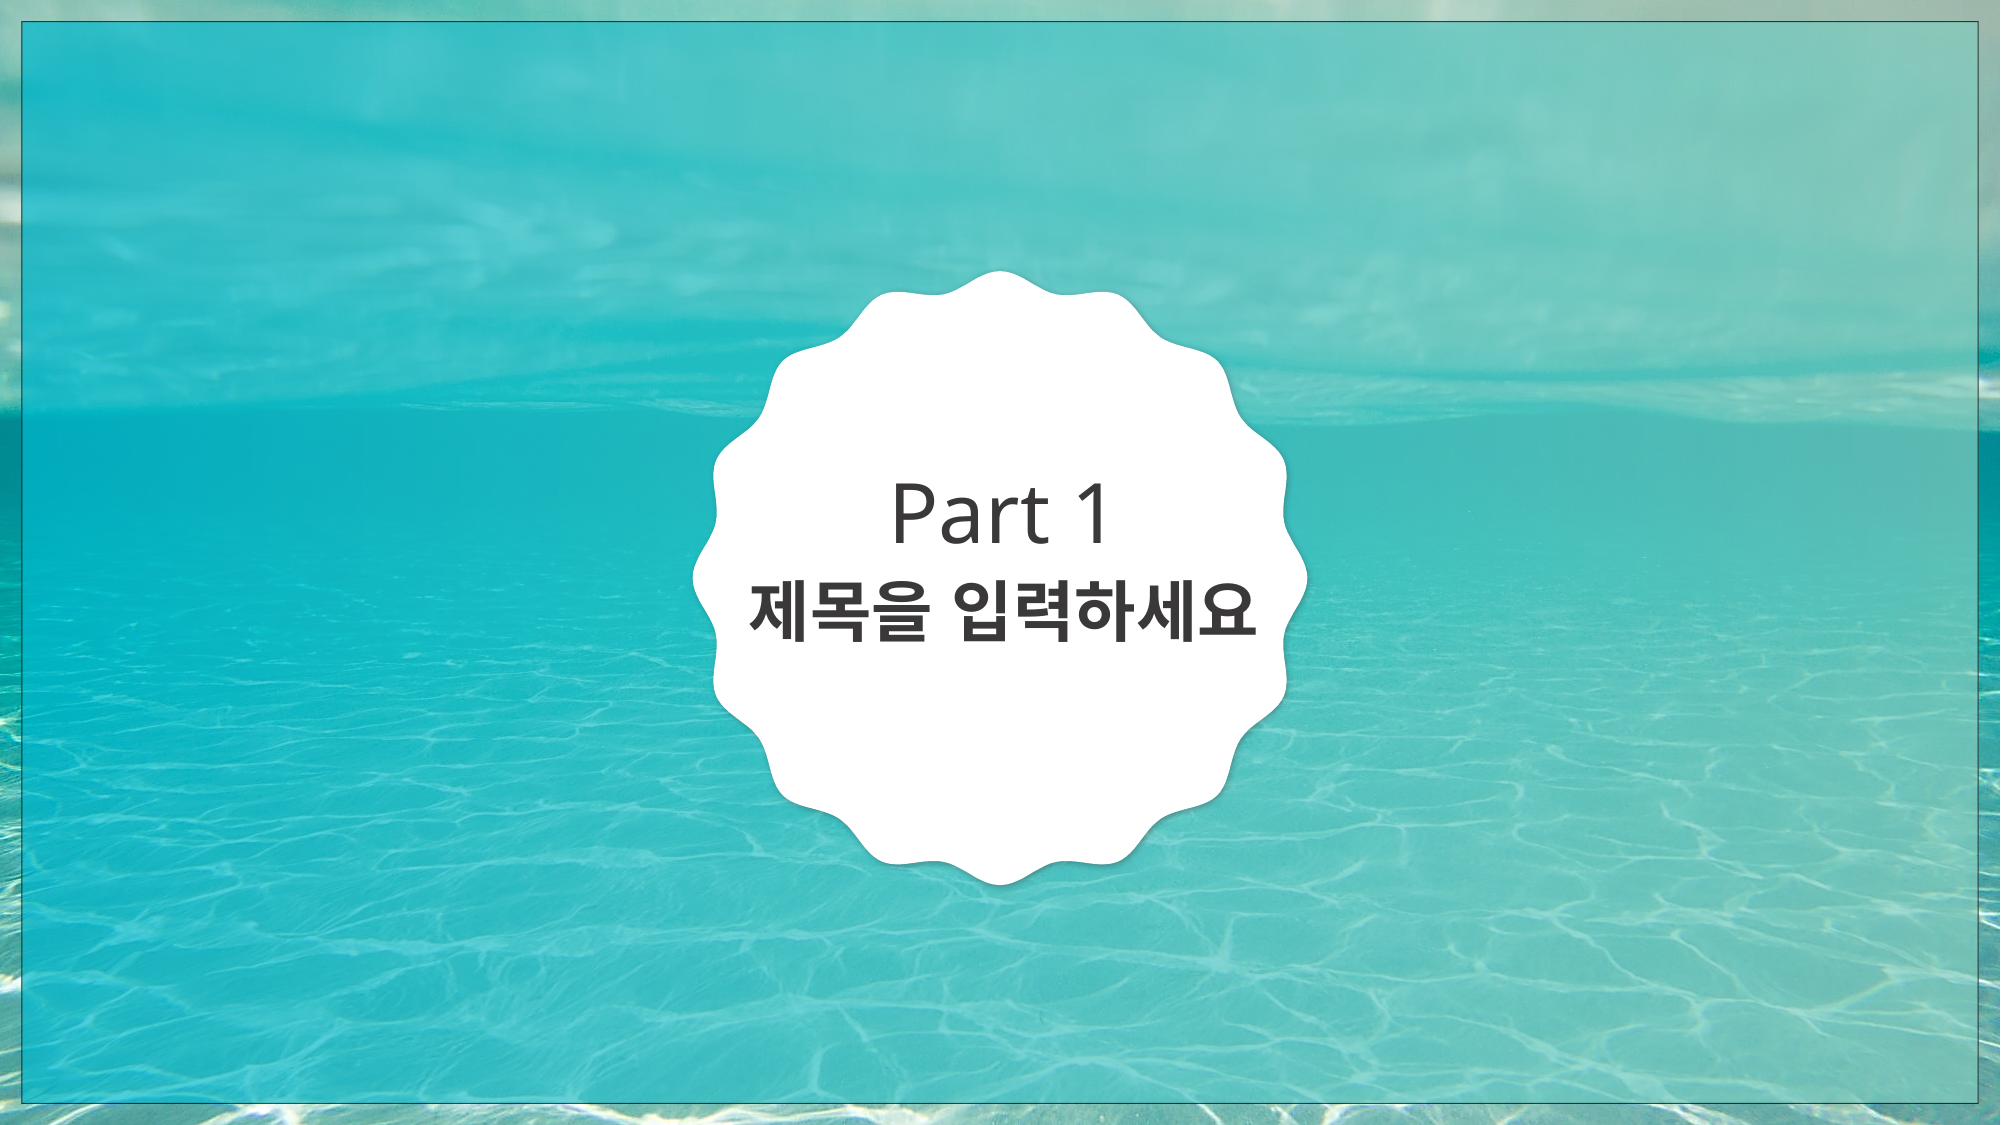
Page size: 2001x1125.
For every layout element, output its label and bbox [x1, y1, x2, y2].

text_box [692, 271, 1308, 886]
picture [0, 0, 2000, 1125]
